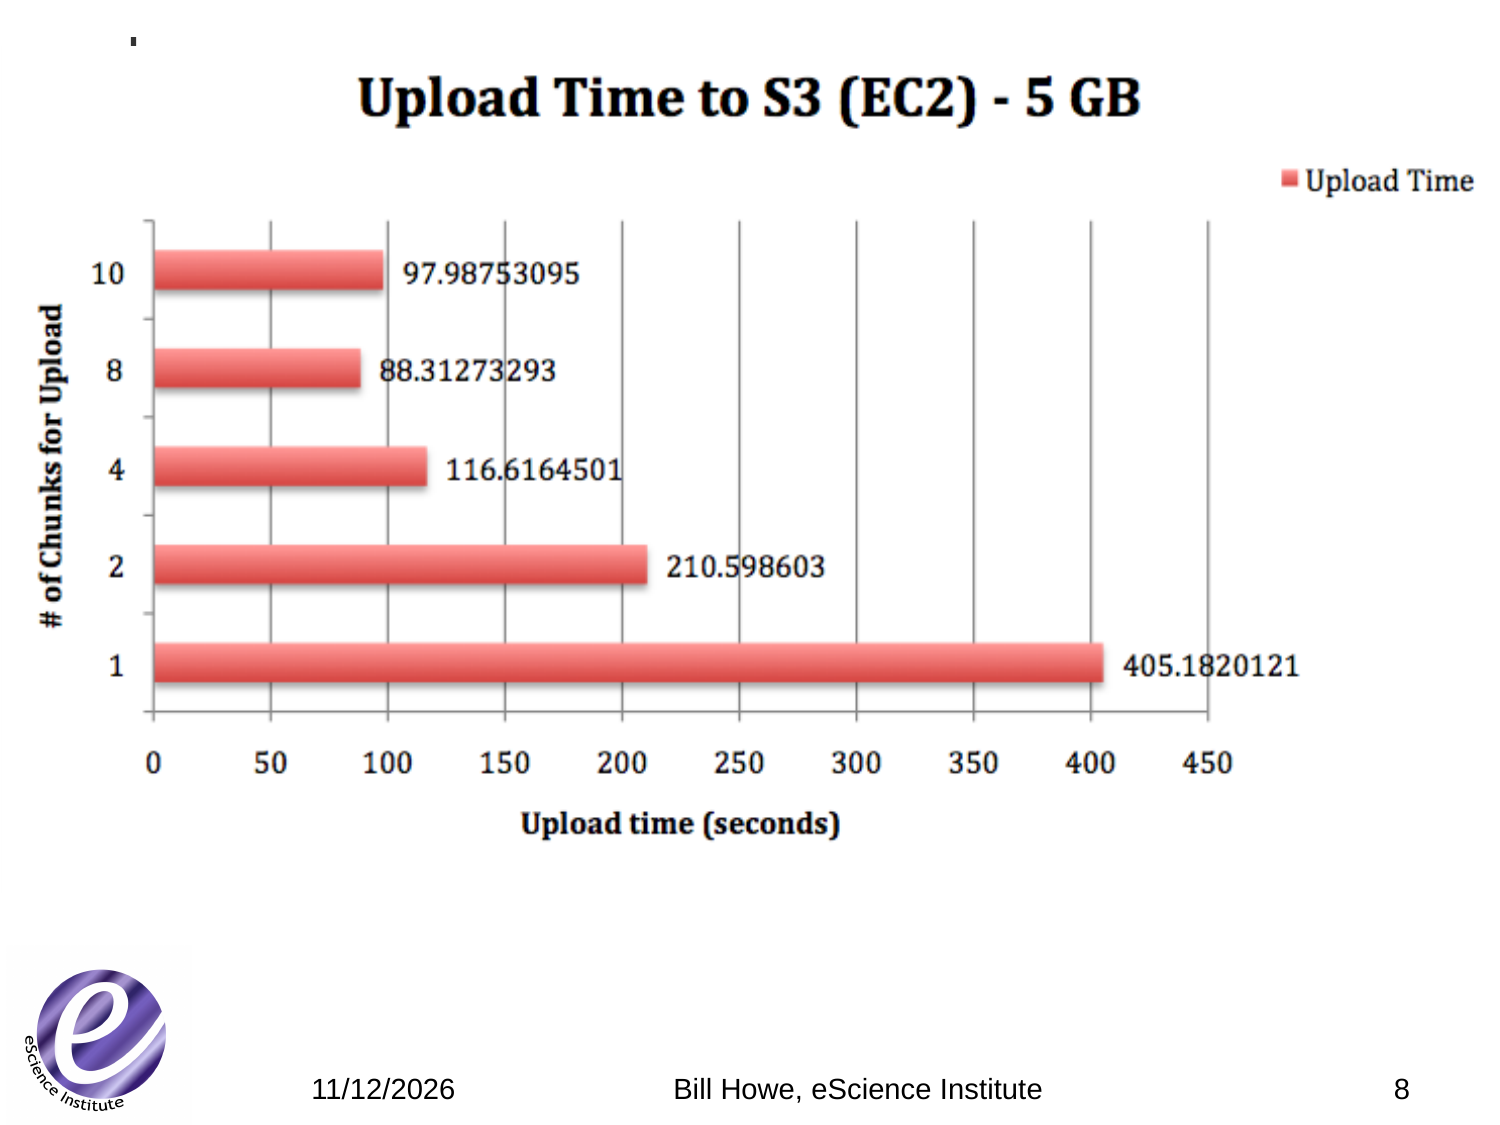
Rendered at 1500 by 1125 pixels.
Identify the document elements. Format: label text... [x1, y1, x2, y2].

picture [0, 46, 1500, 893]
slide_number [296, 1038, 609, 1113]
picture [6, 945, 192, 1125]
footer Bill Howe, eScience Institute [620, 1037, 1096, 1113]
slide_number 8 [1112, 1037, 1425, 1113]
